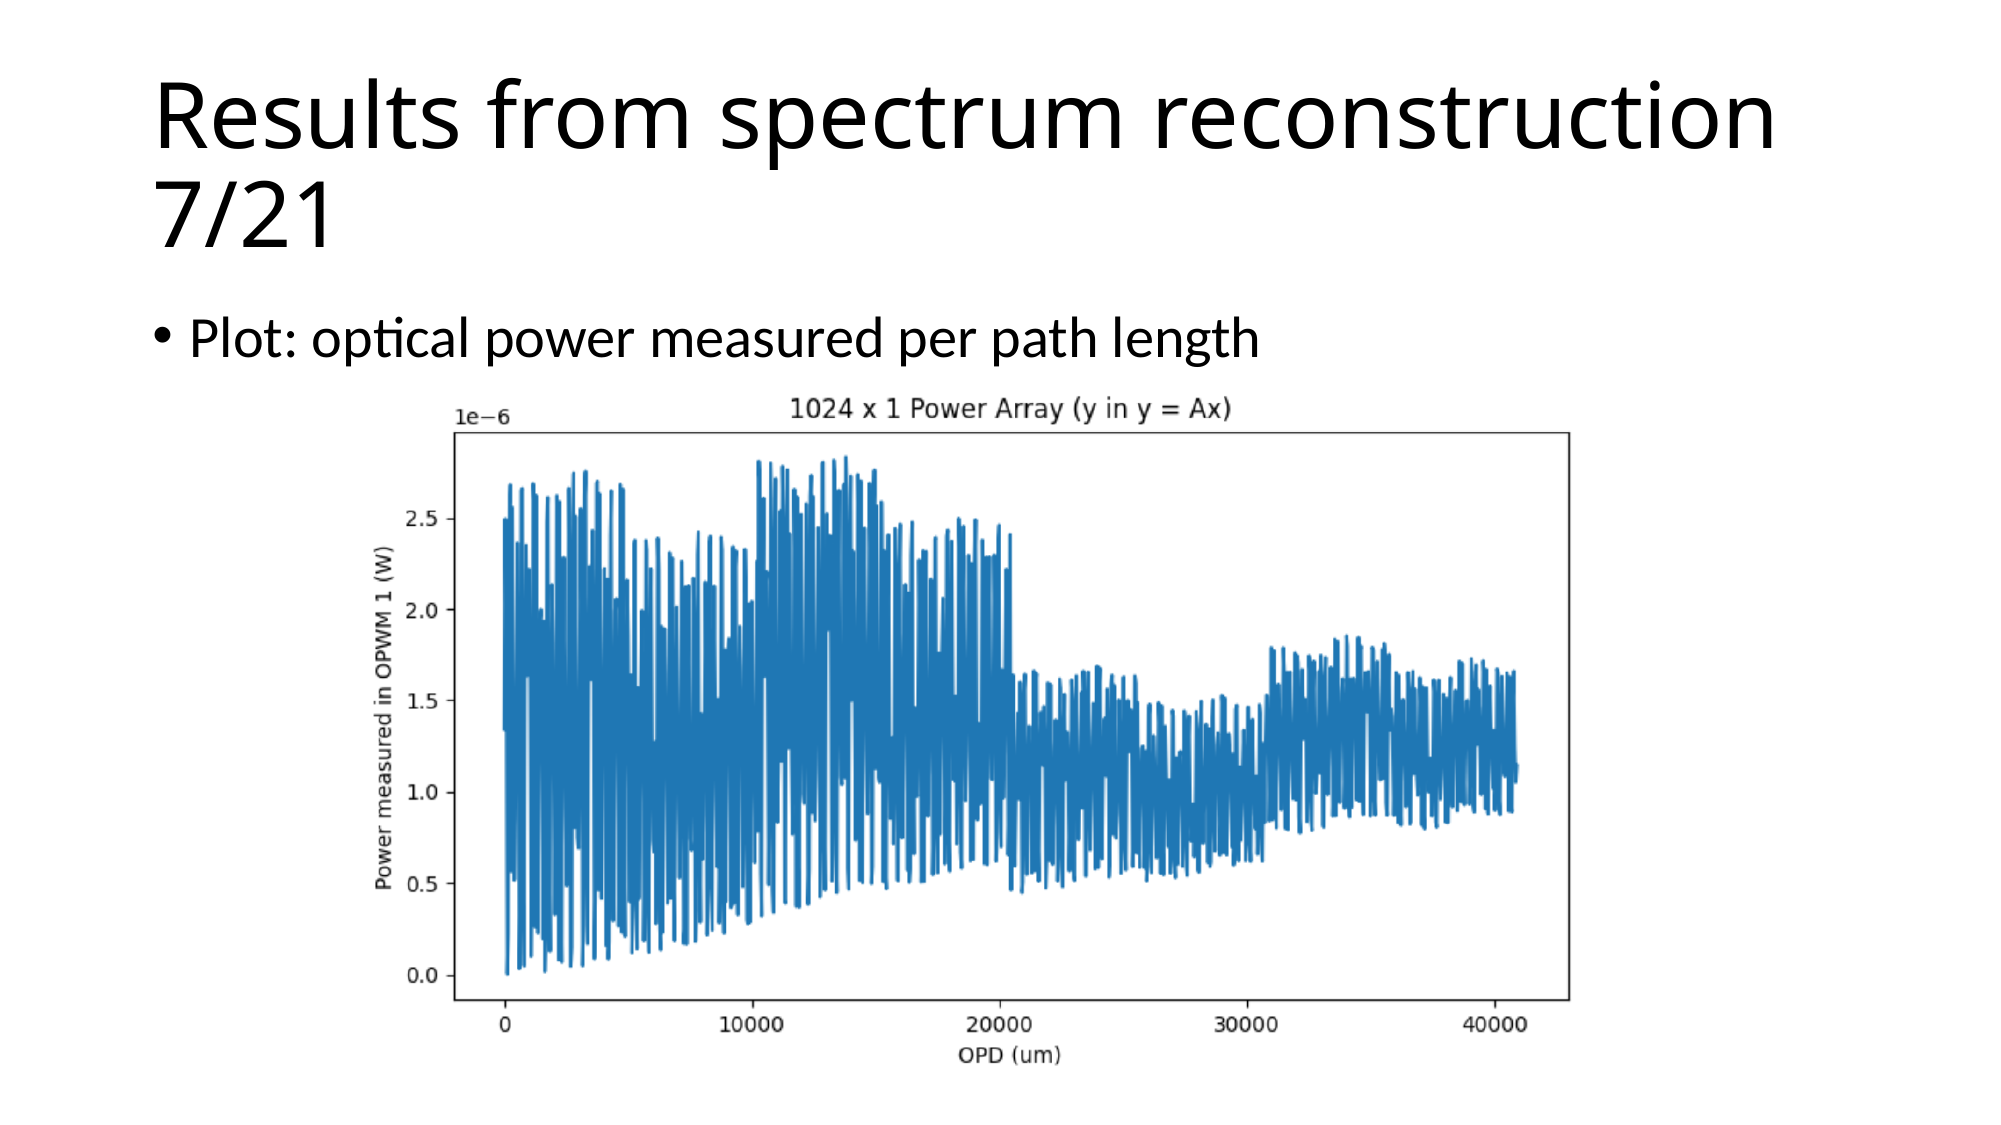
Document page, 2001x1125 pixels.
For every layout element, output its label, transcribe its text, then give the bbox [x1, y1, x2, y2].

picture [350, 374, 1593, 1078]
list Plot: optical power measured per path length [137, 299, 1863, 1014]
title Results from spectrum reconstruction 7/21 [137, 59, 1863, 278]
